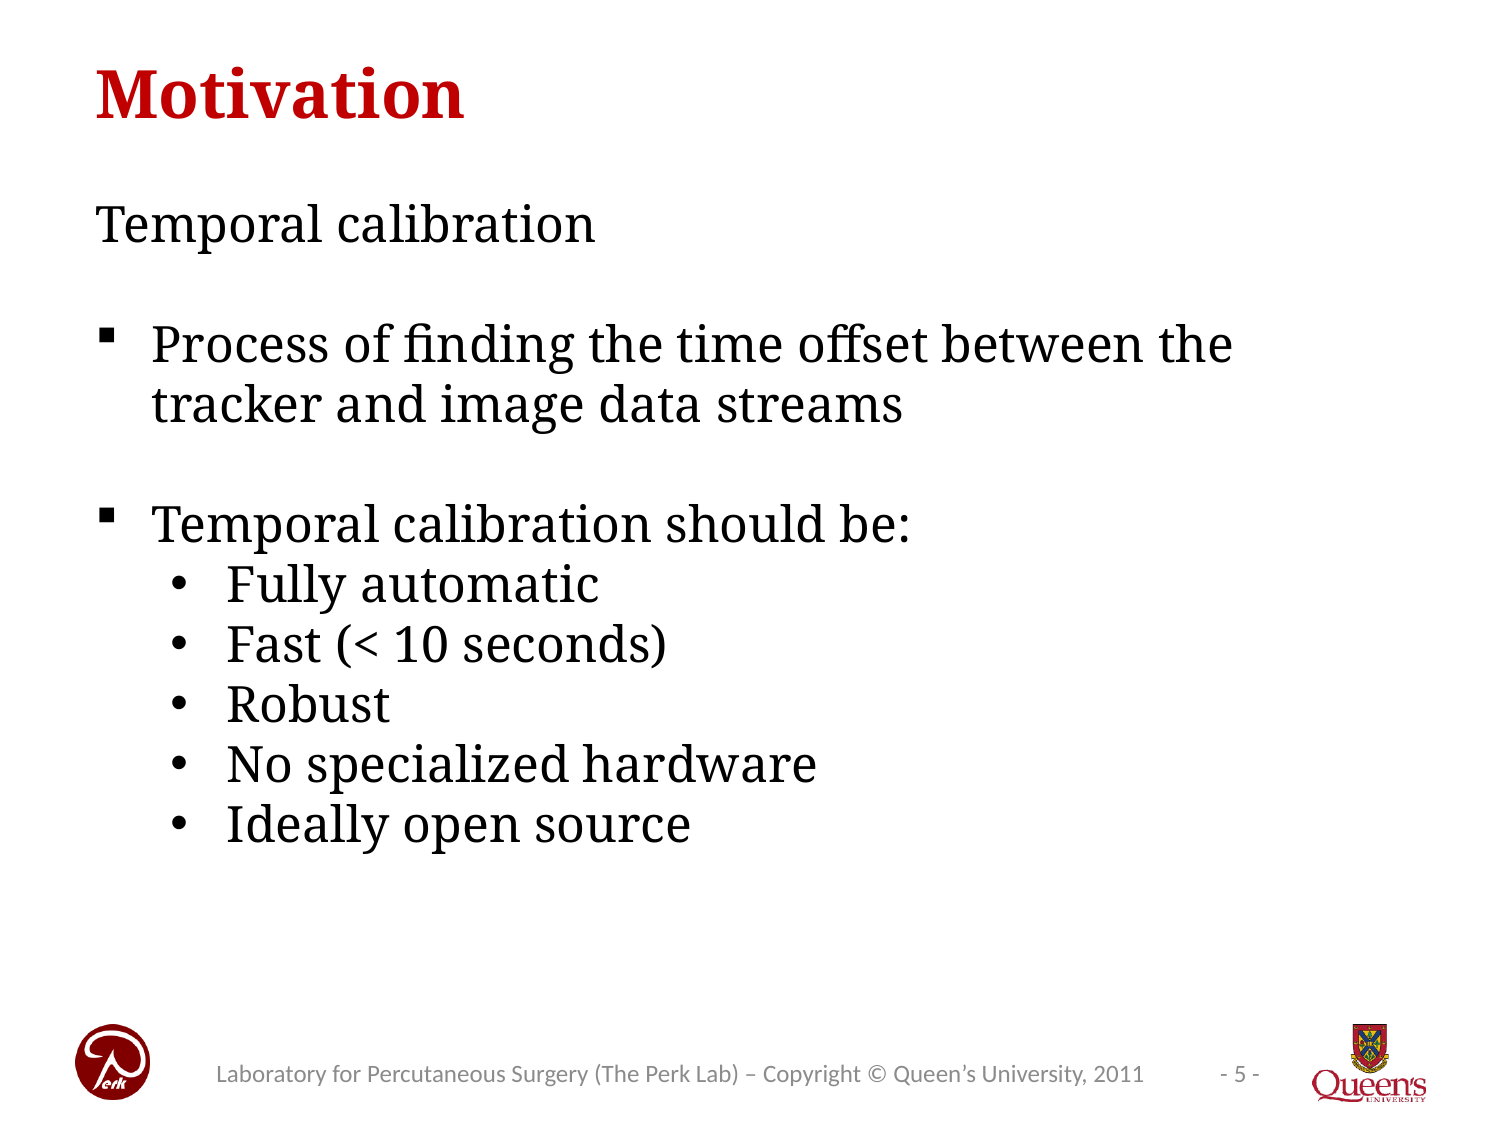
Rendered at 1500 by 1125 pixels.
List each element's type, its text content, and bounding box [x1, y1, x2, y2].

footer Laboratory for Percutaneous Surgery (The Perk Lab) – Copyright © Queen’s University, 2011 [187, 1042, 1175, 1103]
text_box Motivation Temporal calibration Process of finding the time offset between the tracker and image data streams Temporal calibration should be: Fully automatic Fast (< 10 seconds) Robust No specialized hardware Ideally open source [80, 44, 1431, 924]
slide_number - 5 - [1187, 1042, 1275, 1103]
picture [1312, 1024, 1426, 1102]
picture [75, 1024, 150, 1100]
